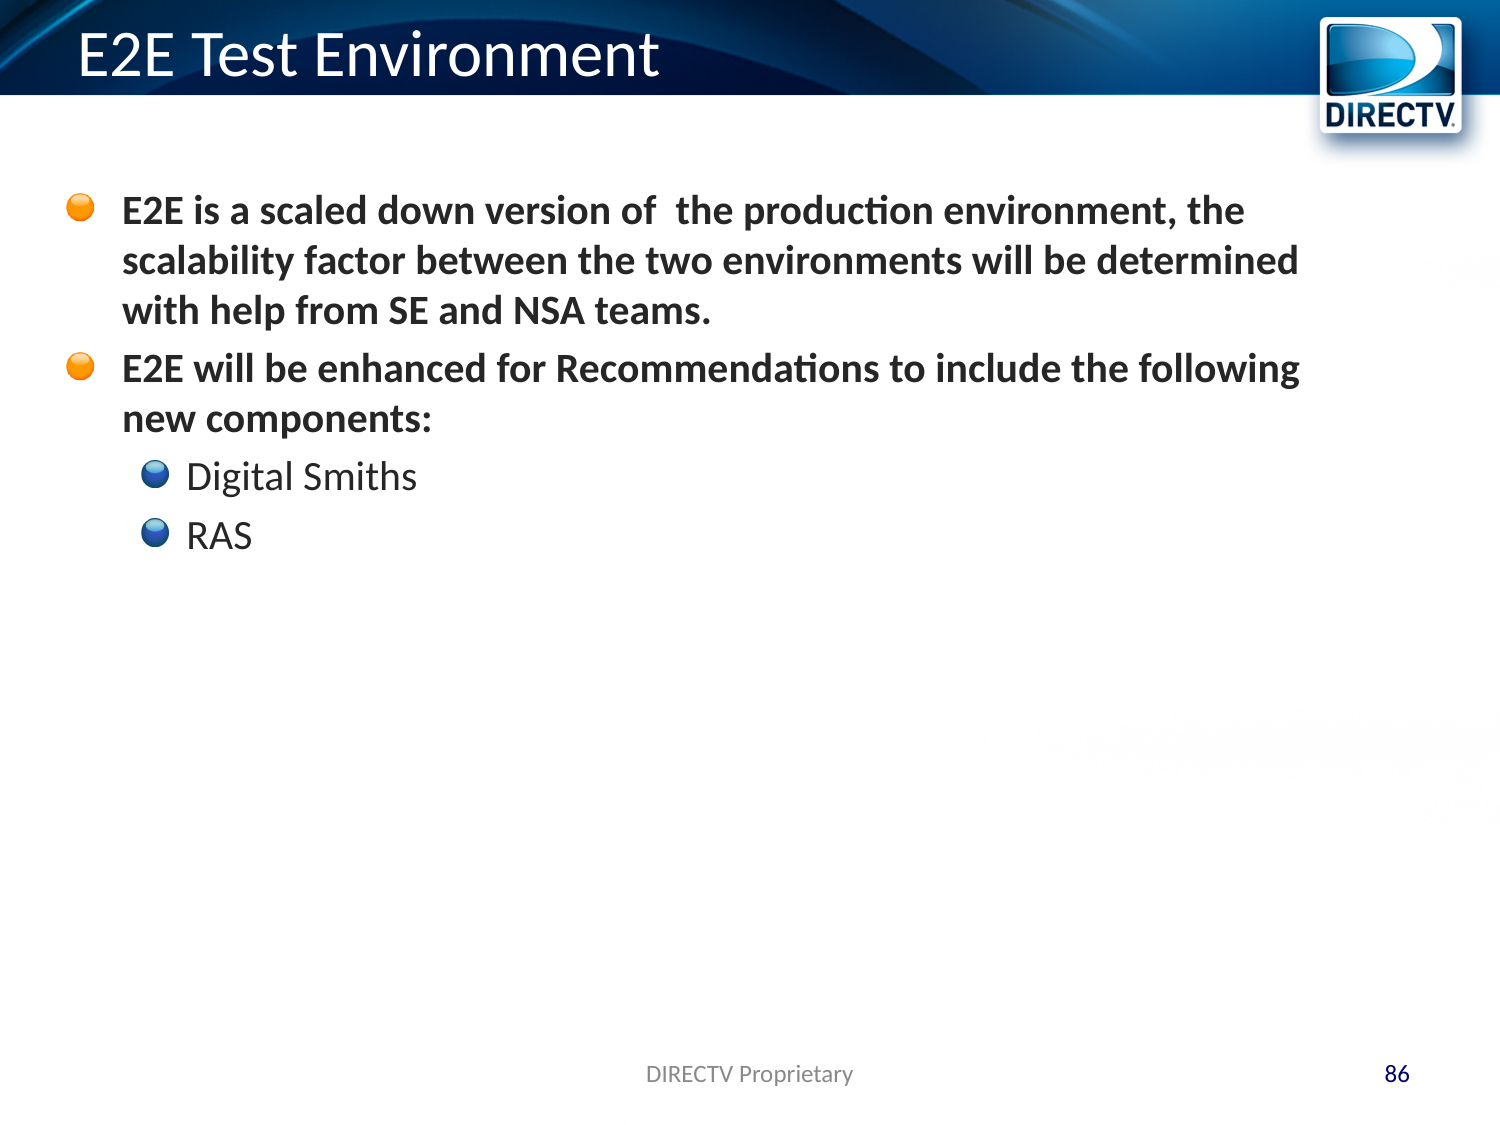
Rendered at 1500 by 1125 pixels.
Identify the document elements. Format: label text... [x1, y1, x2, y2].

title E2E Test Environment [62, 0, 1413, 100]
picture [0, 0, 1500, 1125]
list E2E is a scaled down version of the production environment, the scalability factor between the two environments will be determined with help from SE and NSA teams. E2E will be enhanced for Recommendations to include the following new components: Digital Smiths RAS [50, 174, 1388, 1075]
footer DIRECTV Proprietary [512, 1042, 988, 1103]
slide_number 86 [1074, 1042, 1425, 1103]
